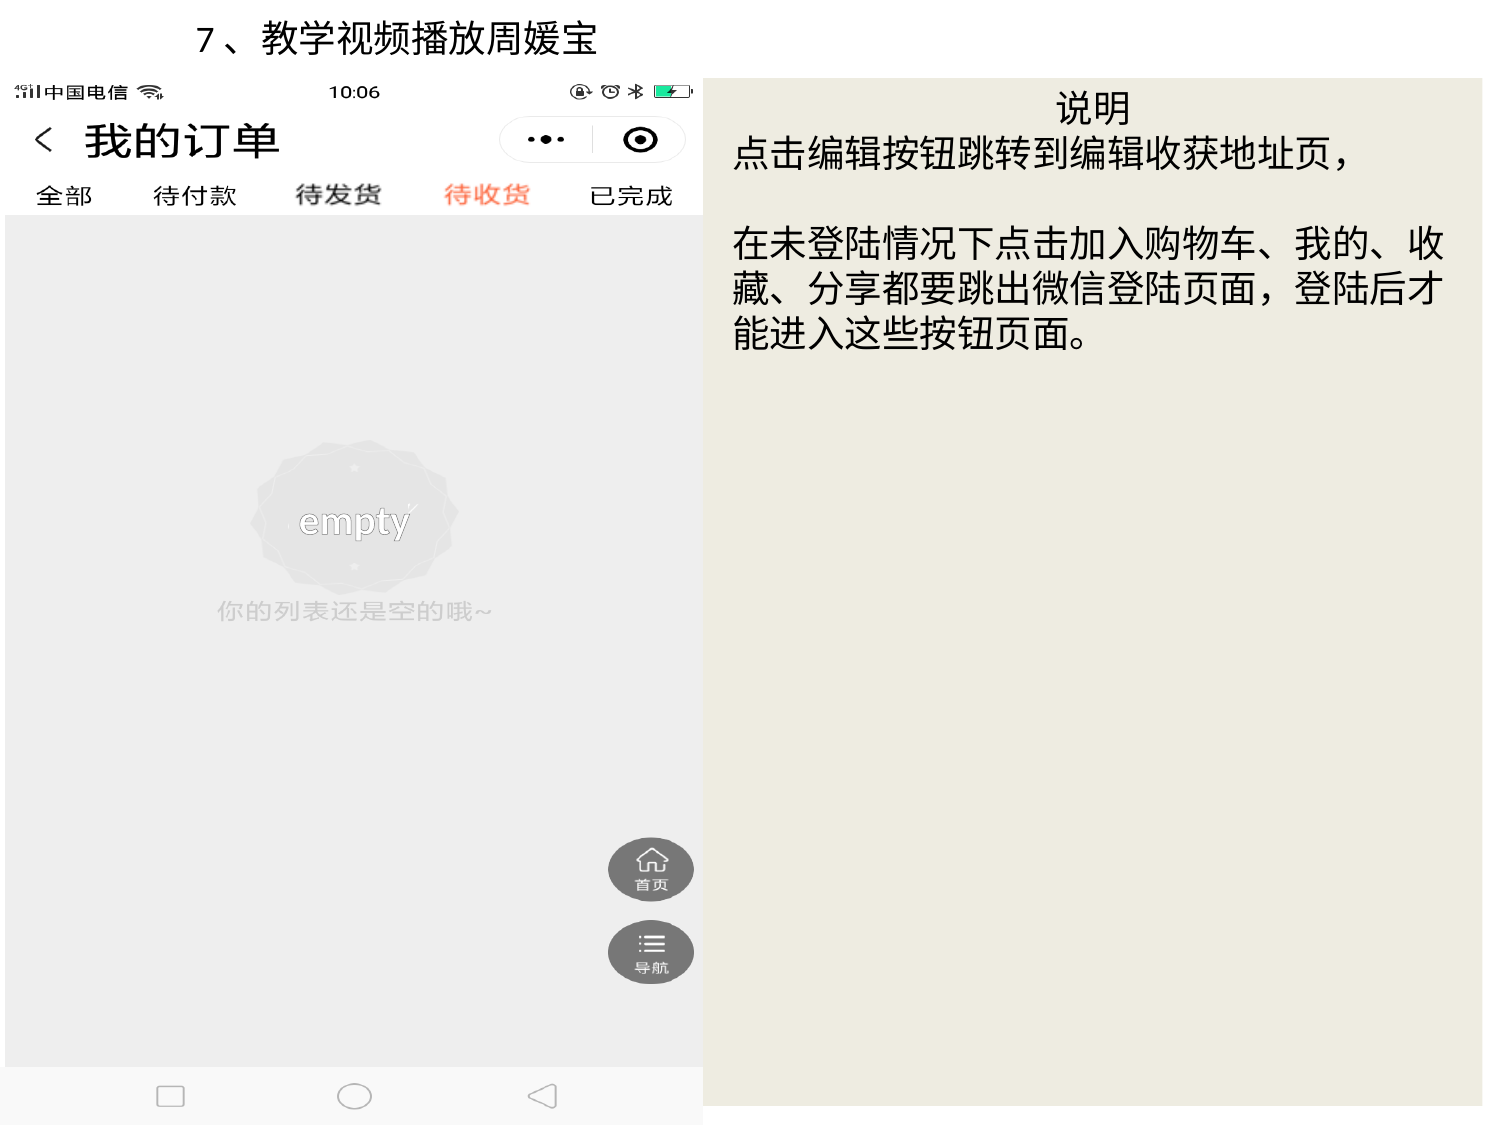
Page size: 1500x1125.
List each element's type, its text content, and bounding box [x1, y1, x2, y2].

subtitle [708, 78, 1483, 1106]
text_box 7、教学视频播放周媛宝 [180, 7, 614, 67]
picture [0, 77, 703, 1125]
text_box 说明 点击编辑按钮跳转到编辑收获地址页， 在未登陆情况下点击加入购物车、我的、收藏、分享都要跳出微信登陆页面，登陆后才能进入这些按钮页面。 [717, 78, 1474, 408]
